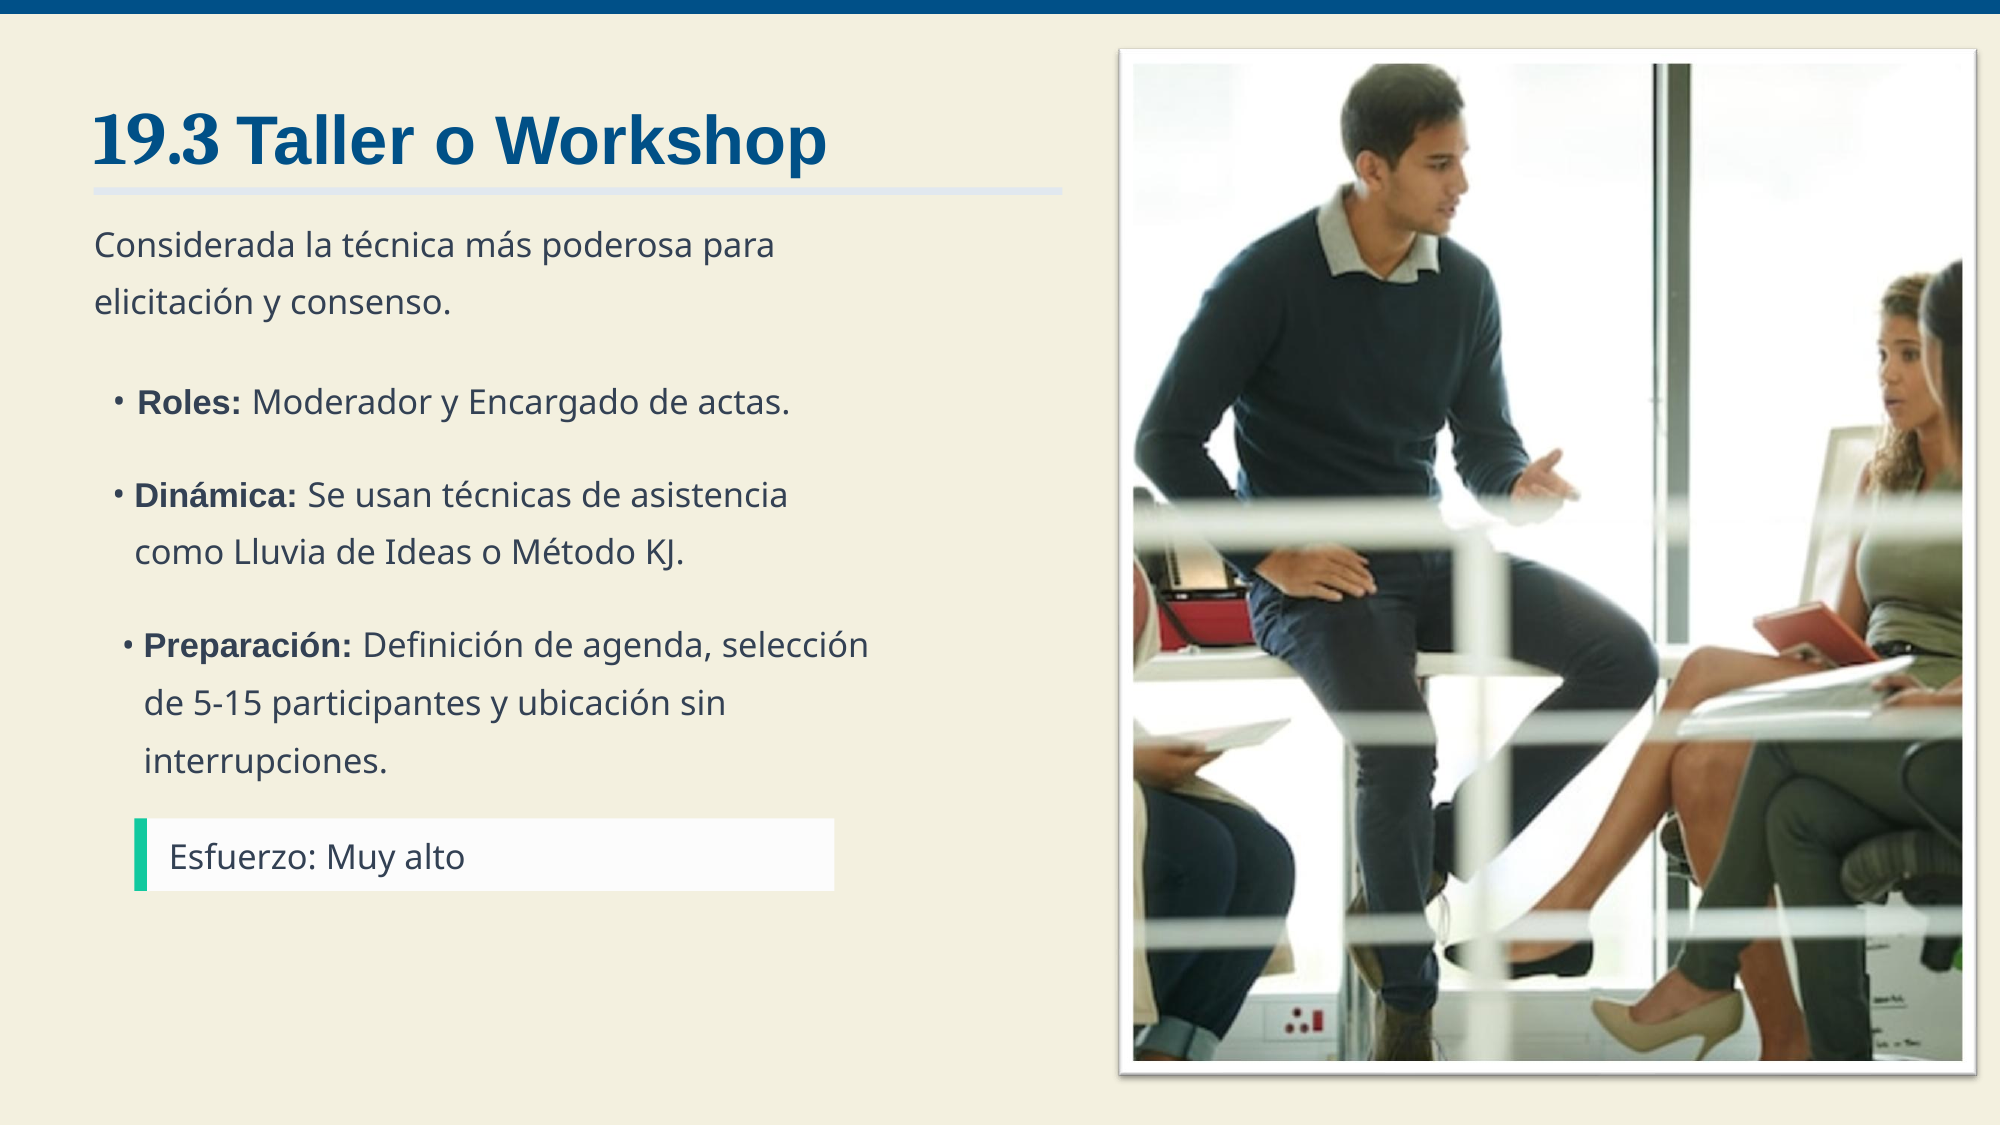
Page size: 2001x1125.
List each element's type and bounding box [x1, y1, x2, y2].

picture [0, 0, 2000, 1125]
text_box [146, 42, 1987, 1088]
